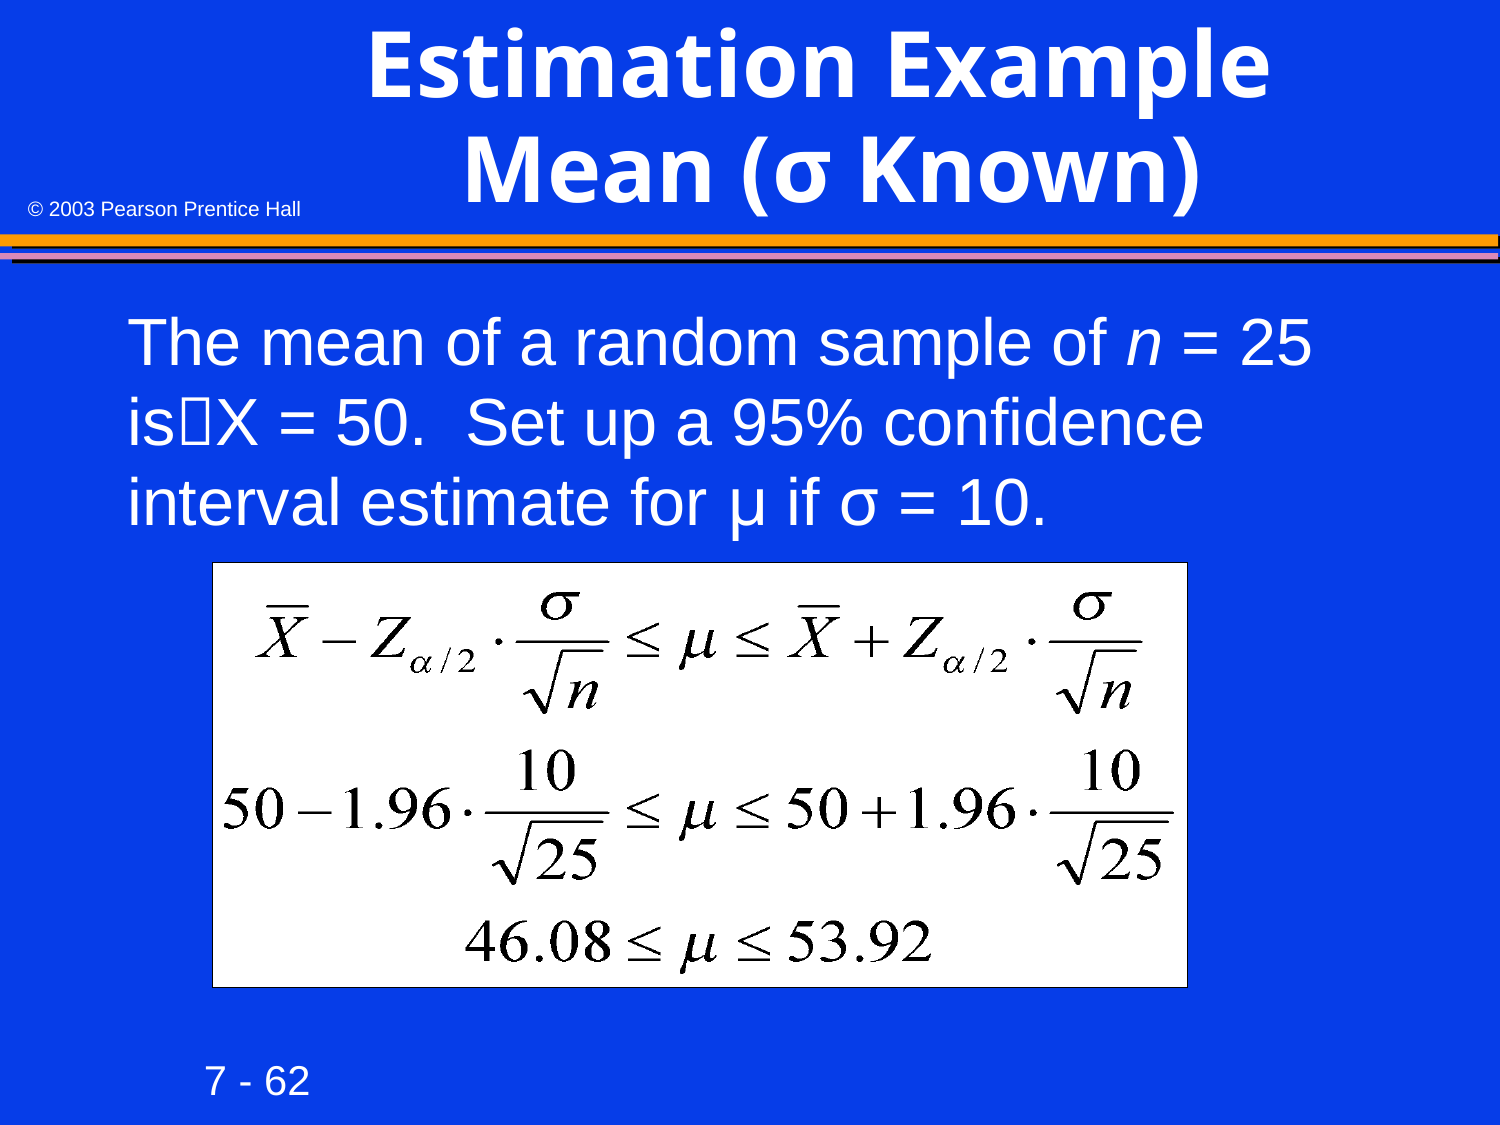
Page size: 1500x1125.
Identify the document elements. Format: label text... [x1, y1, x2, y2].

title Estimation Example Mean (σ Known) [275, 24, 1388, 213]
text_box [212, 562, 1188, 988]
list The mean of a random sample of n = 25 isX = 50. Set up a 95% confidence interval estimate for μ if σ = 10. [112, 291, 1425, 1013]
